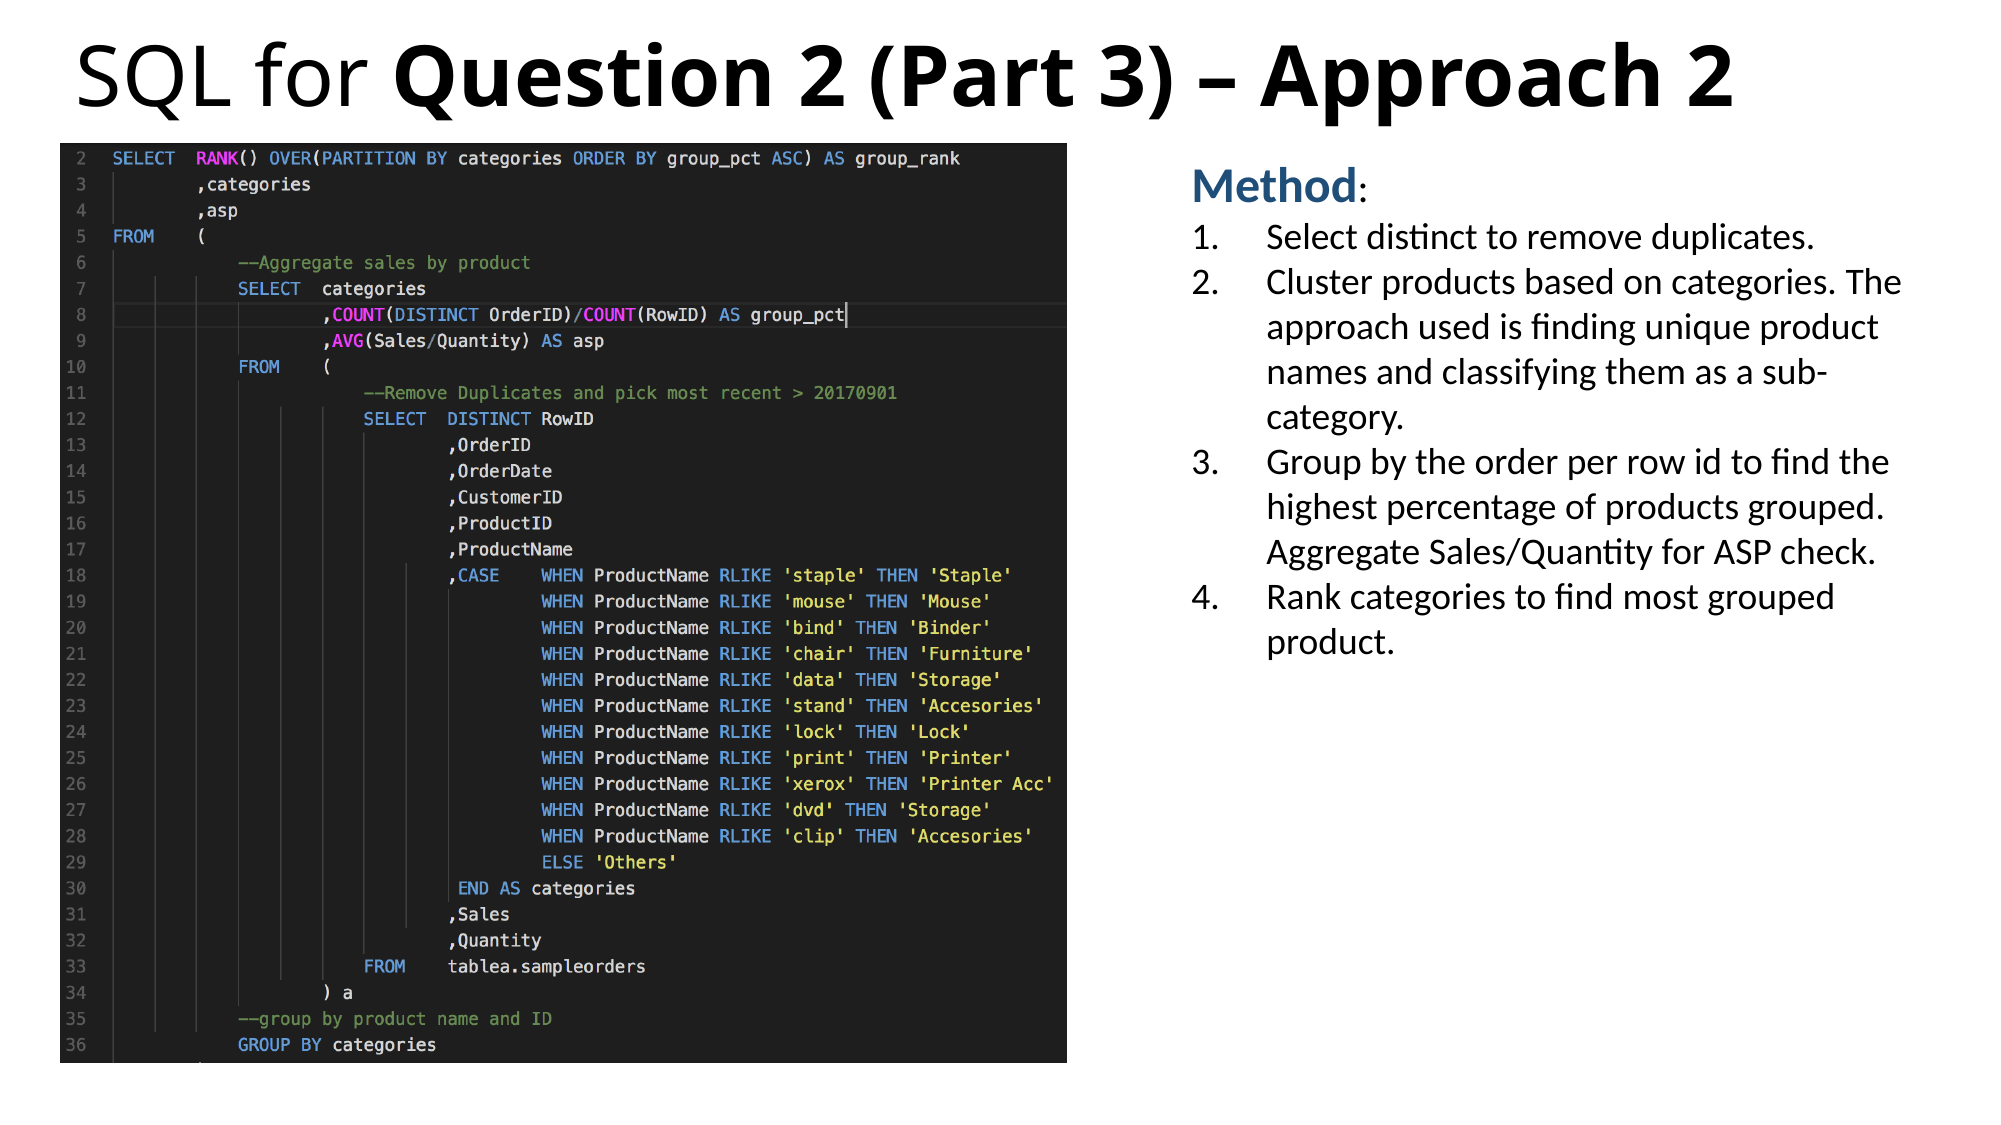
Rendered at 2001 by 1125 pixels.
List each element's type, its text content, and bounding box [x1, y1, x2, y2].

title SQL for Question 2 (Part 3) – Approach 2 [60, 14, 1786, 145]
picture [60, 143, 1067, 1063]
text_box Method: Select distinct to remove duplicates. Cluster products based on categories. The approach used is finding unique product names and classifying them as a sub-category. Group by the order per row id to find the highest percentage of products grouped. Aggregate Sales/Quantity for ASP check. Rank categories to find most grouped product. [1176, 144, 1964, 670]
